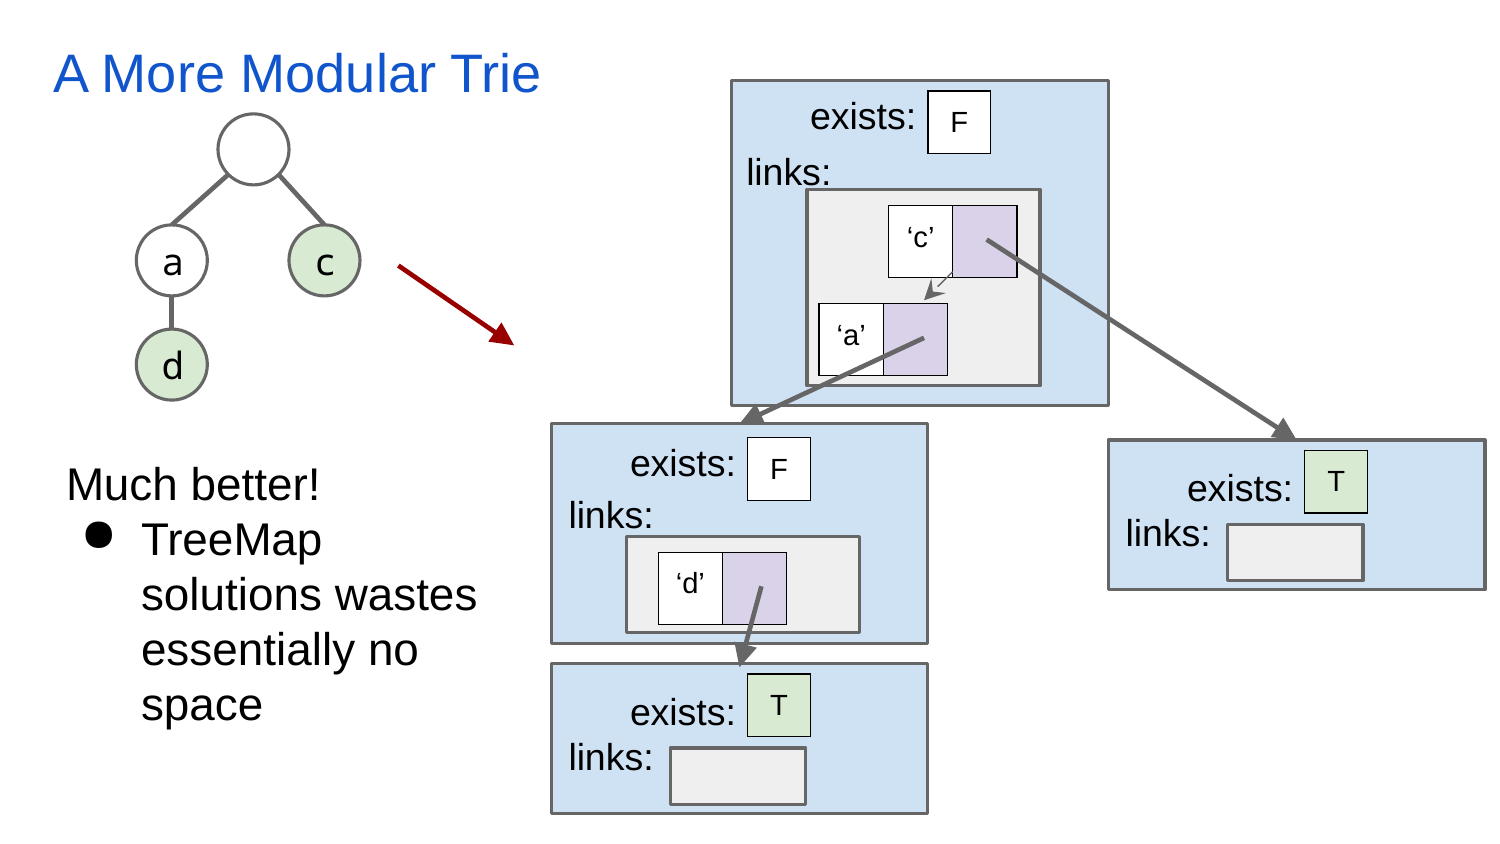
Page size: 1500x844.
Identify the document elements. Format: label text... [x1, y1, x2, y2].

text_box c [288, 225, 361, 296]
table_header ‘a’ [820, 304, 883, 336]
text_box links: [553, 475, 715, 528]
text_box [930, 278, 981, 386]
text_box [670, 747, 806, 805]
text_box exists: [615, 672, 747, 725]
table_header F [748, 438, 810, 500]
table_header T [748, 675, 810, 736]
text_box a [136, 225, 208, 296]
table_header [953, 206, 1016, 277]
text_box links: [731, 133, 893, 186]
text_box [626, 536, 860, 633]
table_header ‘d’ [659, 553, 722, 624]
text_box [551, 423, 928, 644]
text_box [739, 586, 762, 668]
text_box exists: [615, 423, 766, 476]
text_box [171, 174, 229, 226]
text_box [217, 113, 290, 185]
text_box [1227, 524, 1363, 581]
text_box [398, 265, 515, 346]
text_box d [136, 329, 208, 401]
table_header ‘c’ [889, 206, 952, 277]
table_header [884, 304, 947, 375]
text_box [278, 174, 325, 226]
text_box [551, 663, 928, 814]
title A More Modular Trie [38, 23, 1437, 117]
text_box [923, 271, 953, 301]
text_box [1108, 439, 1485, 590]
table_header F [929, 92, 990, 153]
text_box [731, 80, 1109, 406]
text_box exists: [1172, 448, 1323, 501]
text_box links: [553, 718, 715, 770]
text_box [739, 337, 925, 425]
text_box exists: [795, 76, 946, 129]
text_box [807, 189, 1040, 336]
table_header T [1305, 451, 1367, 512]
text_box links: [1110, 494, 1272, 547]
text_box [986, 239, 1297, 441]
table_header [723, 553, 786, 624]
text_box Much better! TreeMap solutions wastes essentially no space [51, 439, 528, 820]
